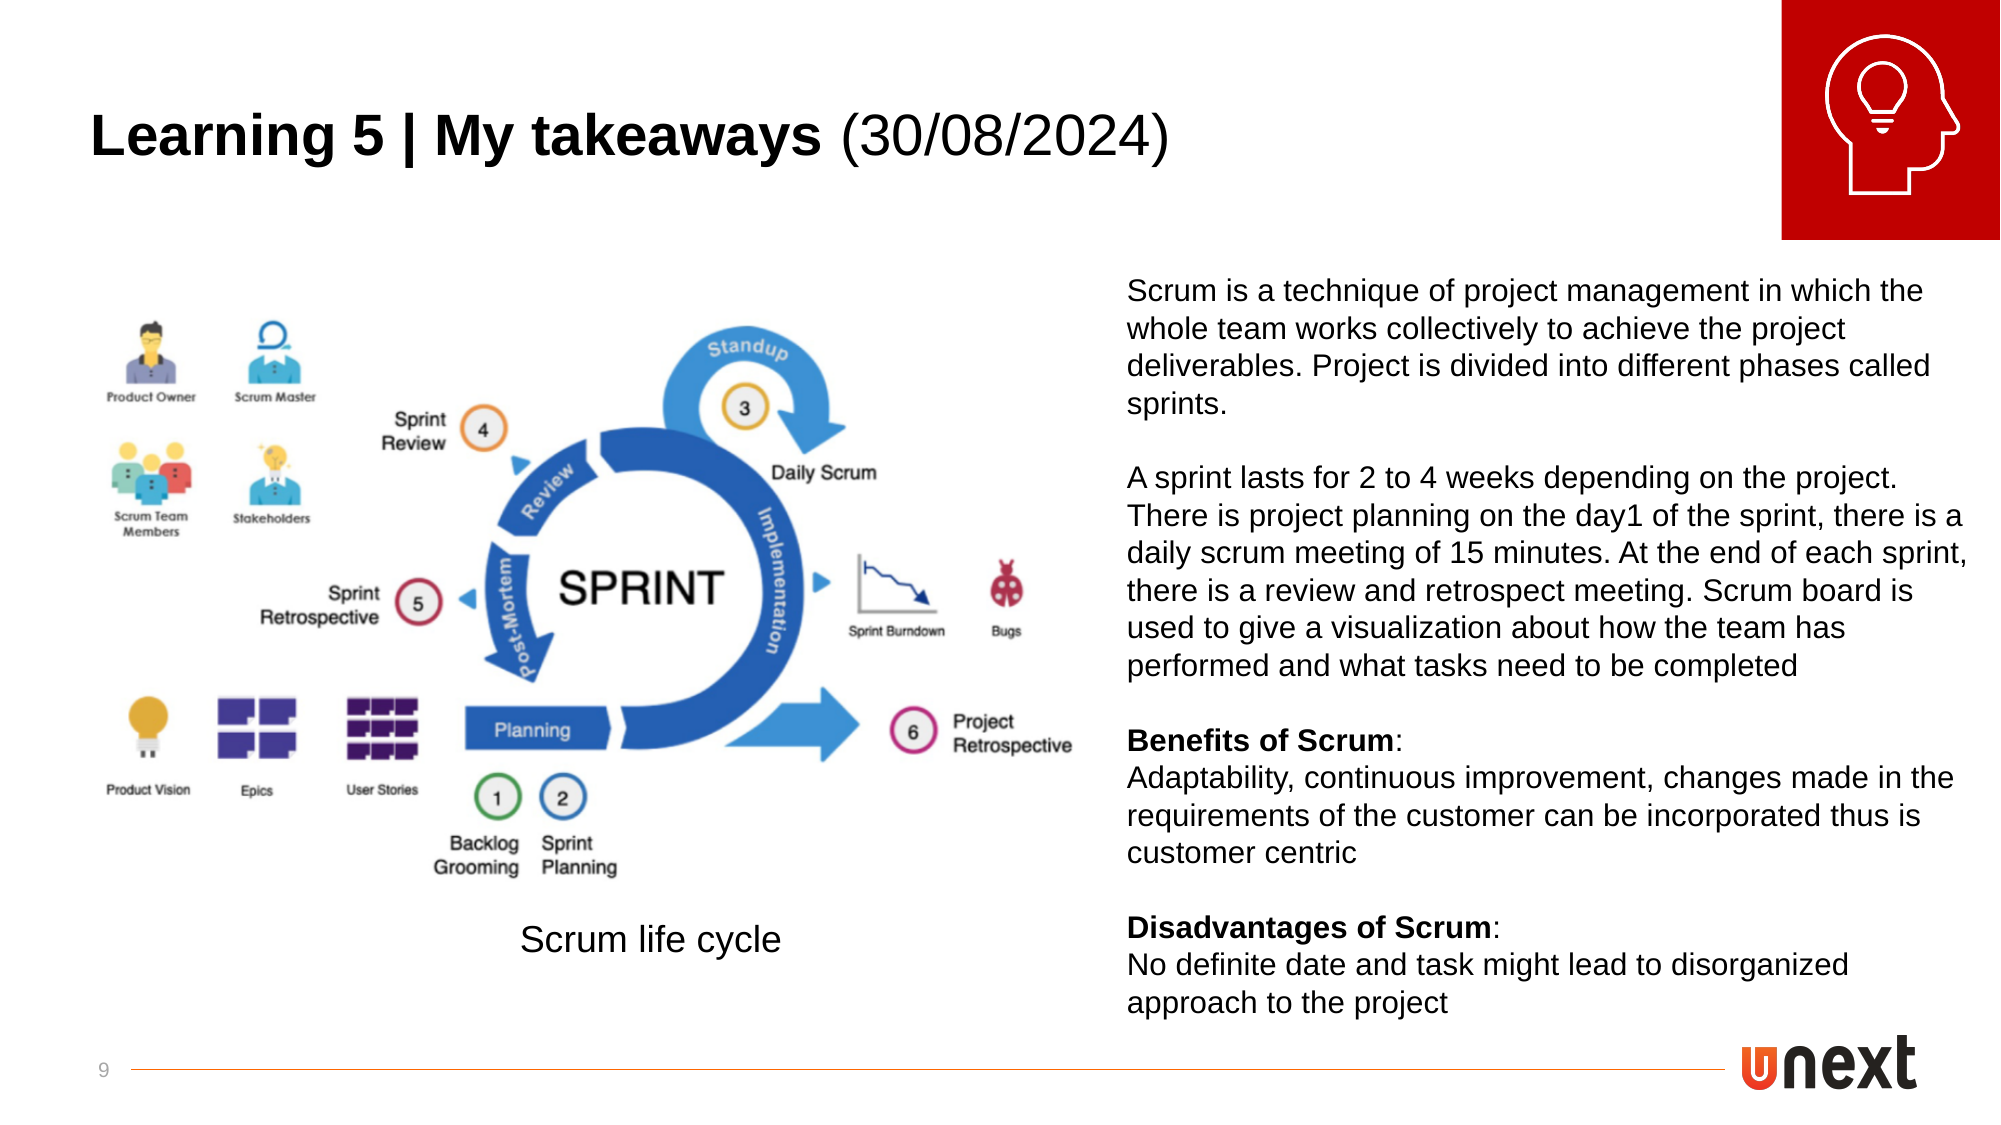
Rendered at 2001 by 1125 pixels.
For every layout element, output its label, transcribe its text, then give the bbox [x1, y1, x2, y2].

text_box [1781, 0, 2000, 241]
picture [1797, 23, 1988, 214]
slide_number 9 [48, 1047, 110, 1091]
picture [1742, 1035, 1917, 1090]
picture [59, 284, 1112, 901]
text_box Scrum is a technique of project management in which the whole team works collectively to achieve the project deliverables. Project is divided into different phases called sprints. A sprint lasts for 2 to 4 weeks depending on the project. There is project planning on the day1 of the sprint, there is a daily scrum meeting of 15 minutes. At the end of each sprint, there is a review and retrospect meeting. Scrum board is used to give a visualization about how the team has performed and what tasks need to be completed Benefits of Scrum: Adaptability, continuous improvement, changes made in the requirements of the customer can be incorporated thus is customer centric Disadvantages of Scrum: No definite date and task might lead to disorganized approach to the project [1112, 263, 1988, 1027]
title Learning 5 | My takeaways (30/08/2024) [76, 78, 1797, 196]
text_box Scrum life cycle [504, 907, 800, 968]
